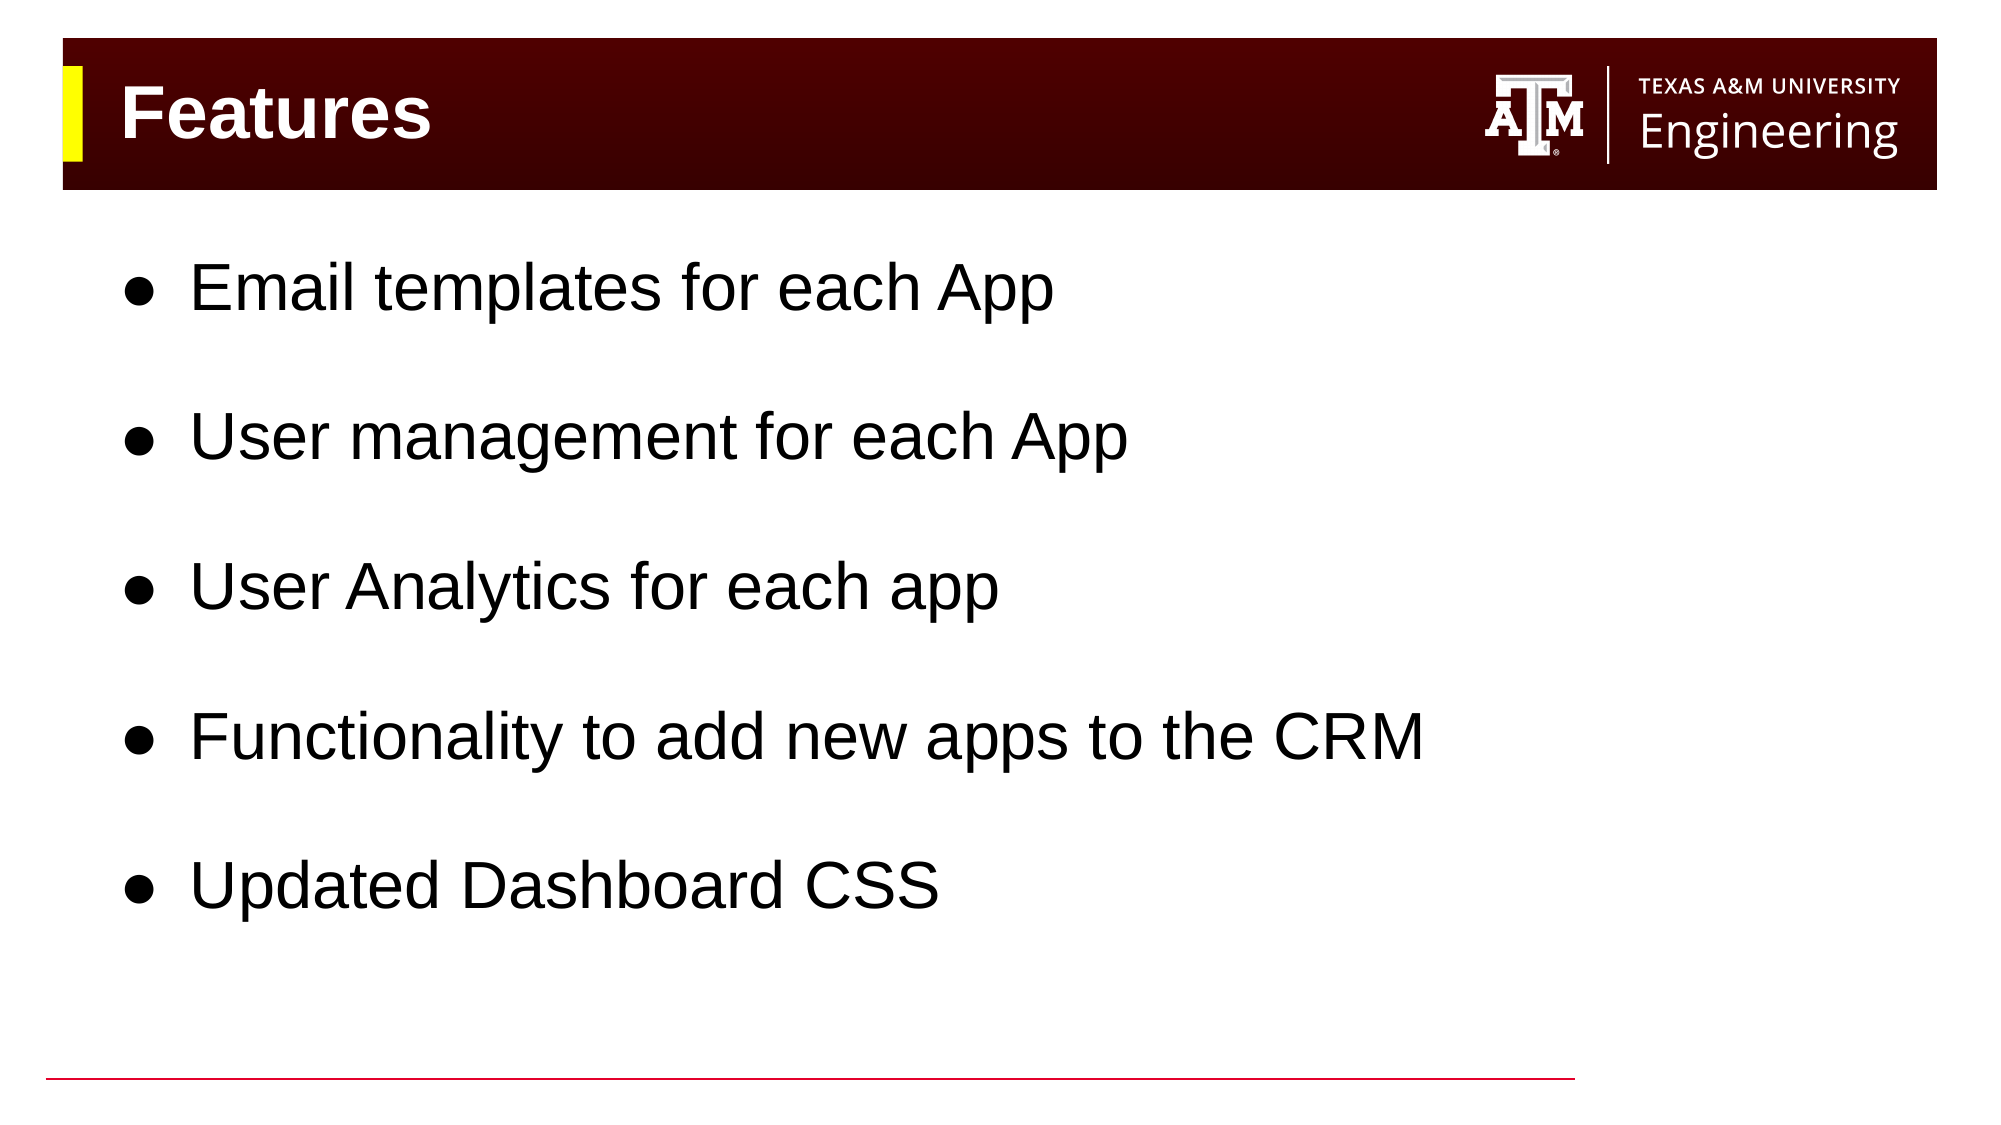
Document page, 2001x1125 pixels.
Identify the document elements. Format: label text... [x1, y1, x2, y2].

list Email templates for each App User management for each App User Analytics for each app Functionality to add new apps to the CRM Updated Dashboard CSS [99, 242, 1900, 1005]
title Features [105, 37, 1367, 189]
picture [1485, 66, 1900, 164]
